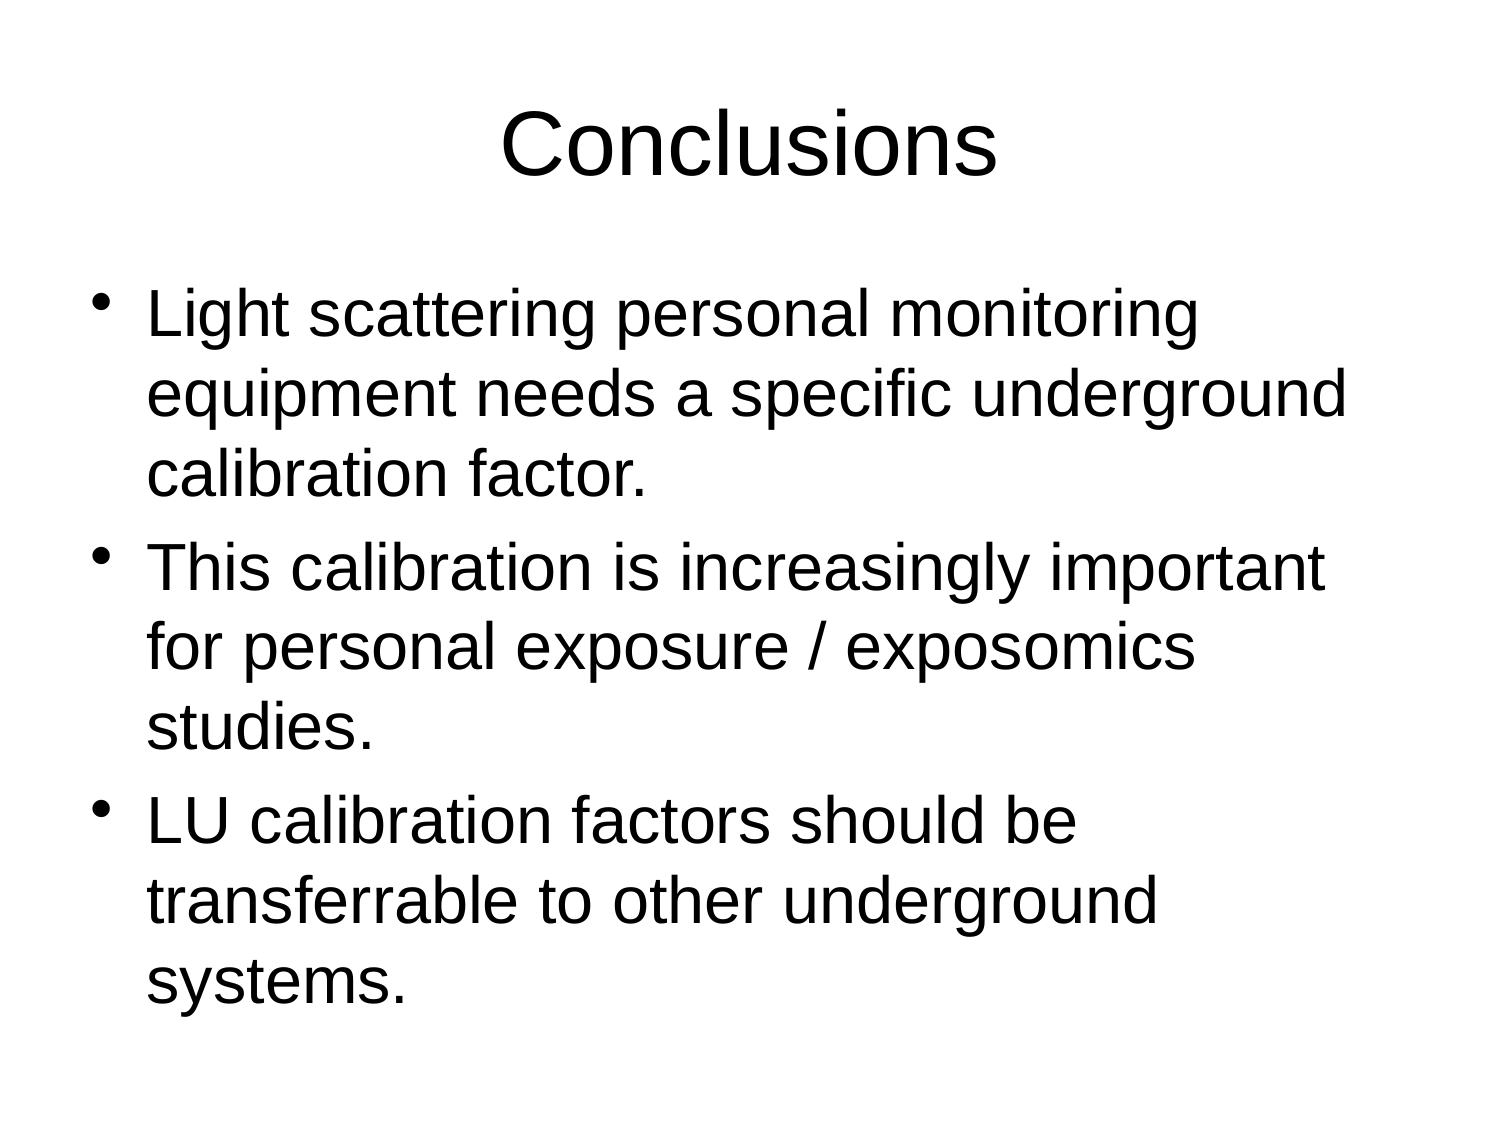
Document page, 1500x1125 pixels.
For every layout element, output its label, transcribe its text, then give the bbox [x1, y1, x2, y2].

list Light scattering personal monitoring equipment needs a specific underground calibration factor. This calibration is increasingly important for personal exposure / exposomics studies. LU calibration factors should be transferrable to other underground systems. [74, 262, 1426, 1006]
title Conclusions [74, 44, 1426, 233]
